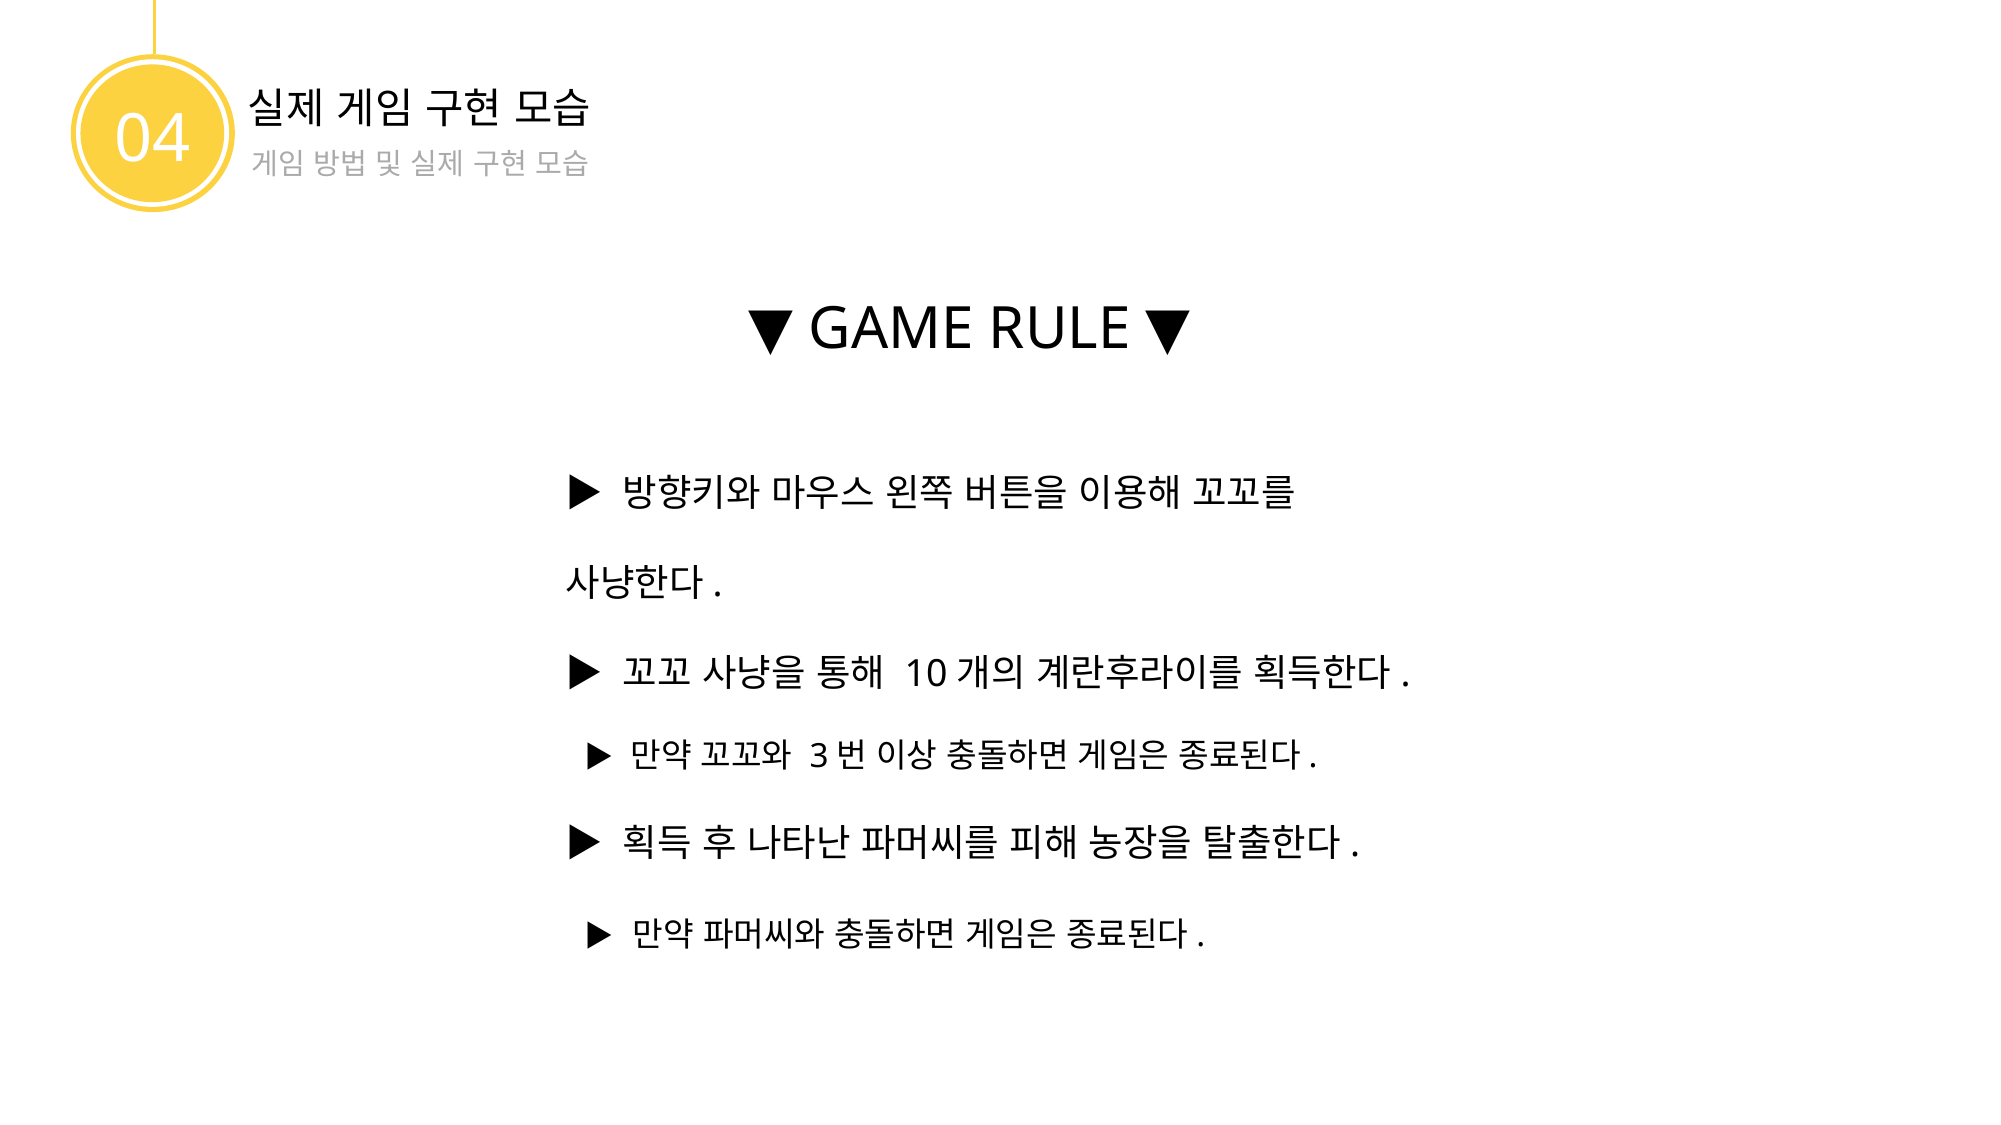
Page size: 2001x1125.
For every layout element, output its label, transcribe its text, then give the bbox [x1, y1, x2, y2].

text_box [93, 182, 212, 208]
text_box [98, 63, 207, 86]
text_box [74, 99, 83, 167]
text_box [100, 182, 205, 204]
text_box [87, 182, 219, 214]
text_box [92, 58, 213, 86]
text_box [69, 89, 83, 177]
text_box 게임 방법 및 실제 구현 모습 [236, 137, 939, 188]
text_box [79, 111, 83, 155]
text_box [223, 101, 231, 165]
text_box 실제 게임 구현 모습 [233, 74, 724, 139]
text_box ▼ GAME RULE ▼ [647, 282, 1293, 368]
text_box 04 [83, 86, 223, 182]
text_box ▶ 방향키와 마우스 왼쪽 버튼을 이용해 꼬꼬를 사냥한다. ▶ 꼬꼬 사냥을 통해 10개의 계란후라이를 획득한다. ▶ 만약 꼬꼬와 3번 이상 충돌하면 게임은 종료된다. ▶ 획득 후 나타난 파머씨를 피해 농장을 탈출한다. ▶ 만약 파머씨와 충돌하면 게임은 종료된다. [550, 416, 1449, 962]
text_box [223, 90, 236, 176]
text_box [85, 53, 220, 86]
